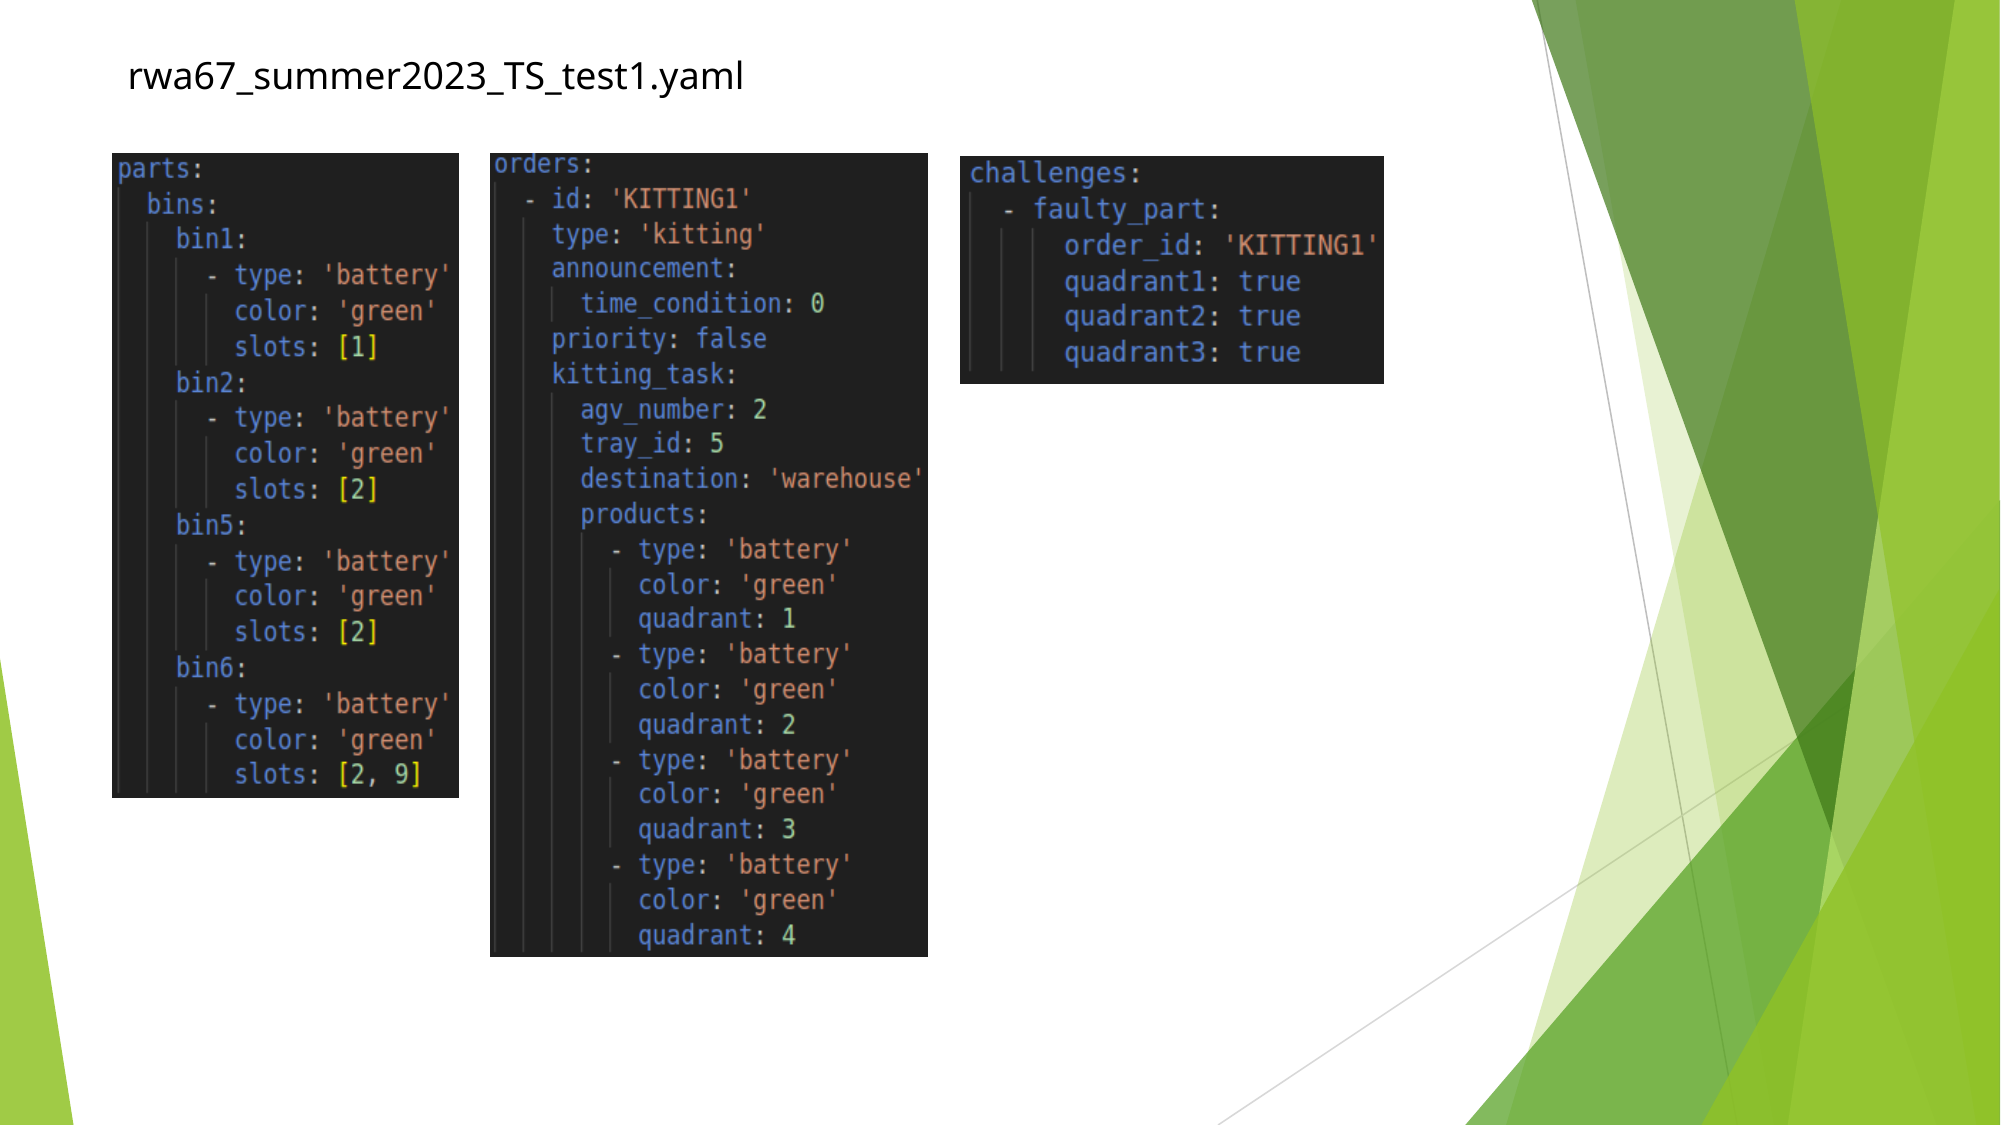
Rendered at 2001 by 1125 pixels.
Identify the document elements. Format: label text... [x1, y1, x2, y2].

list rwa67_summer2023_TS_test1.yaml [112, 44, 1517, 132]
picture [112, 153, 459, 798]
picture [490, 153, 928, 957]
picture [959, 156, 1384, 384]
